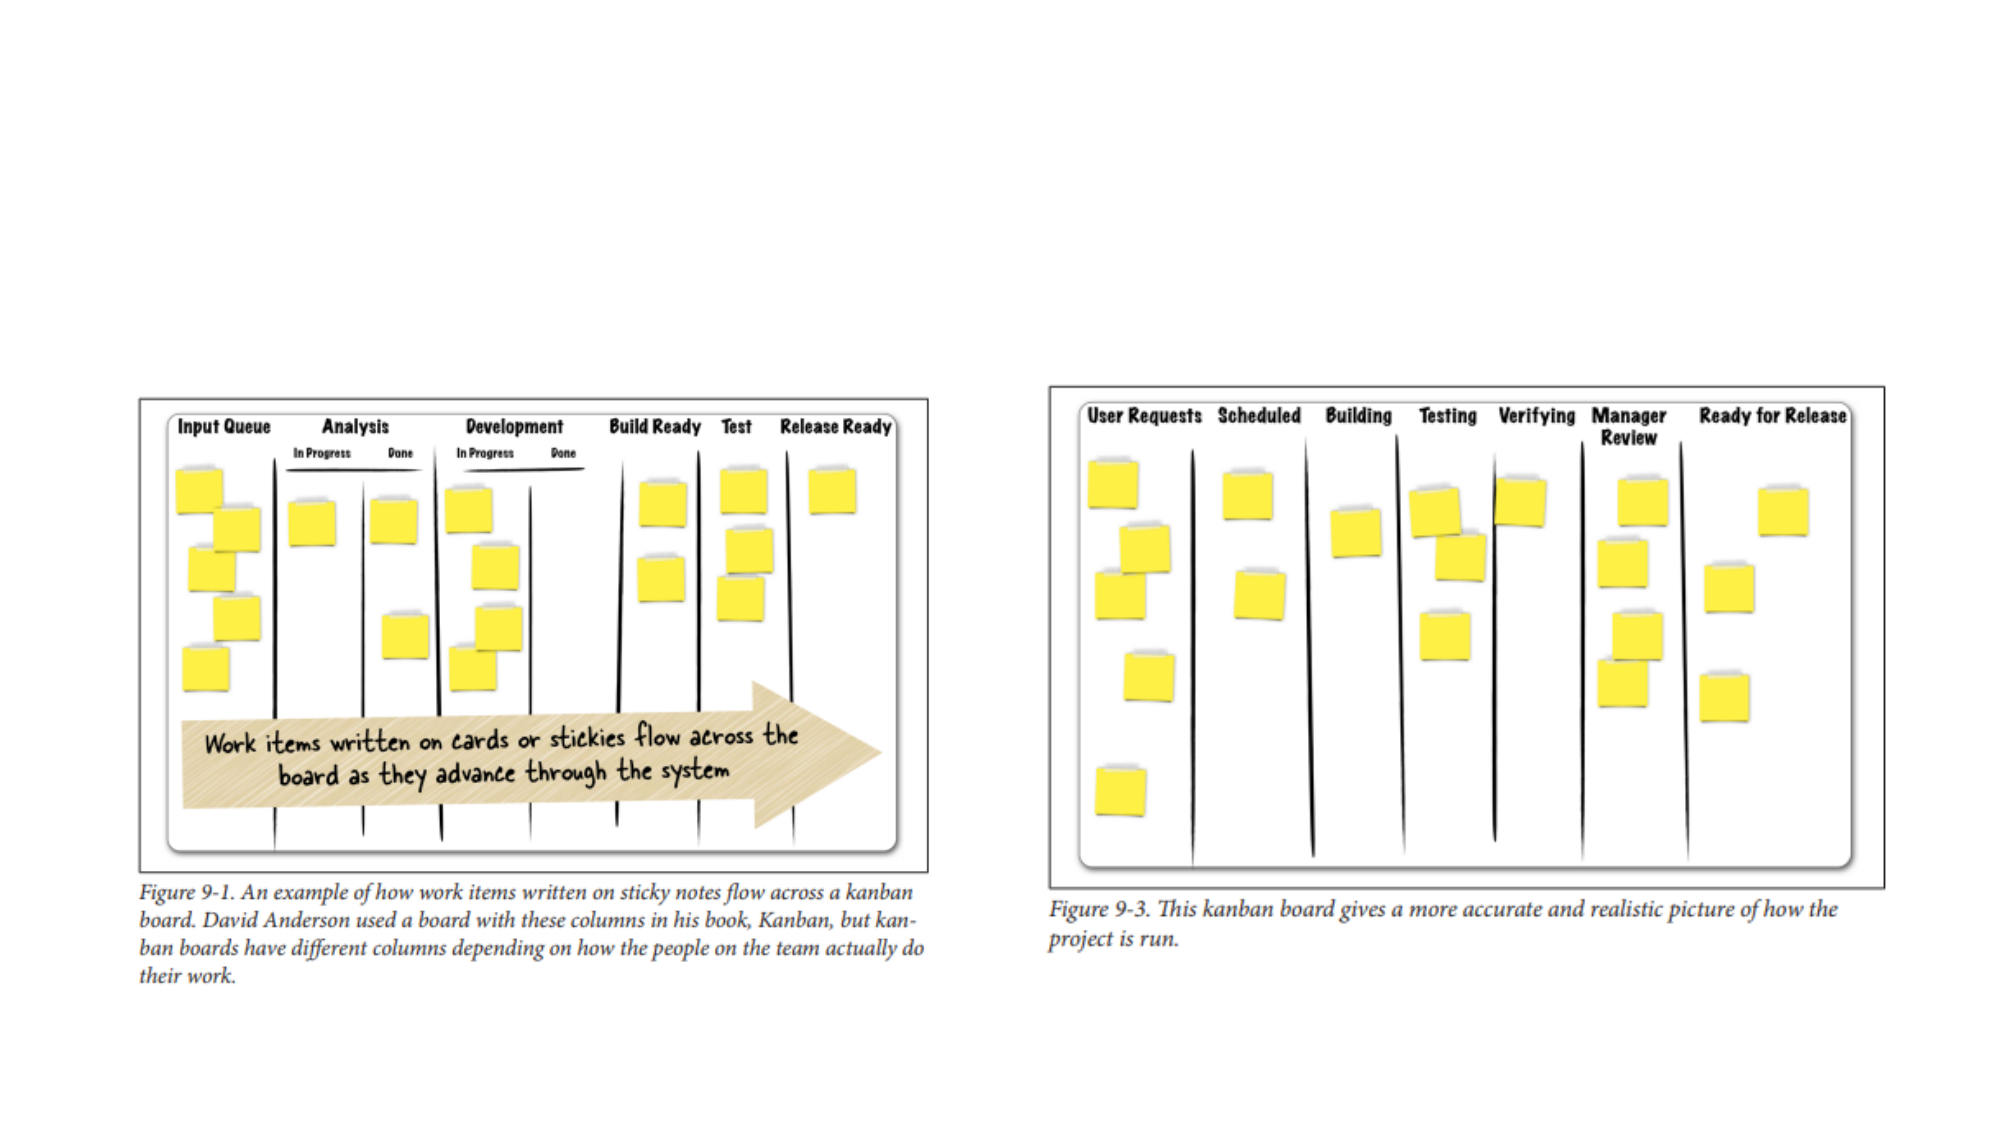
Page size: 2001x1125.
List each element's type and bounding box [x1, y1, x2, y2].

list [120, 376, 952, 998]
picture [1022, 376, 1917, 962]
